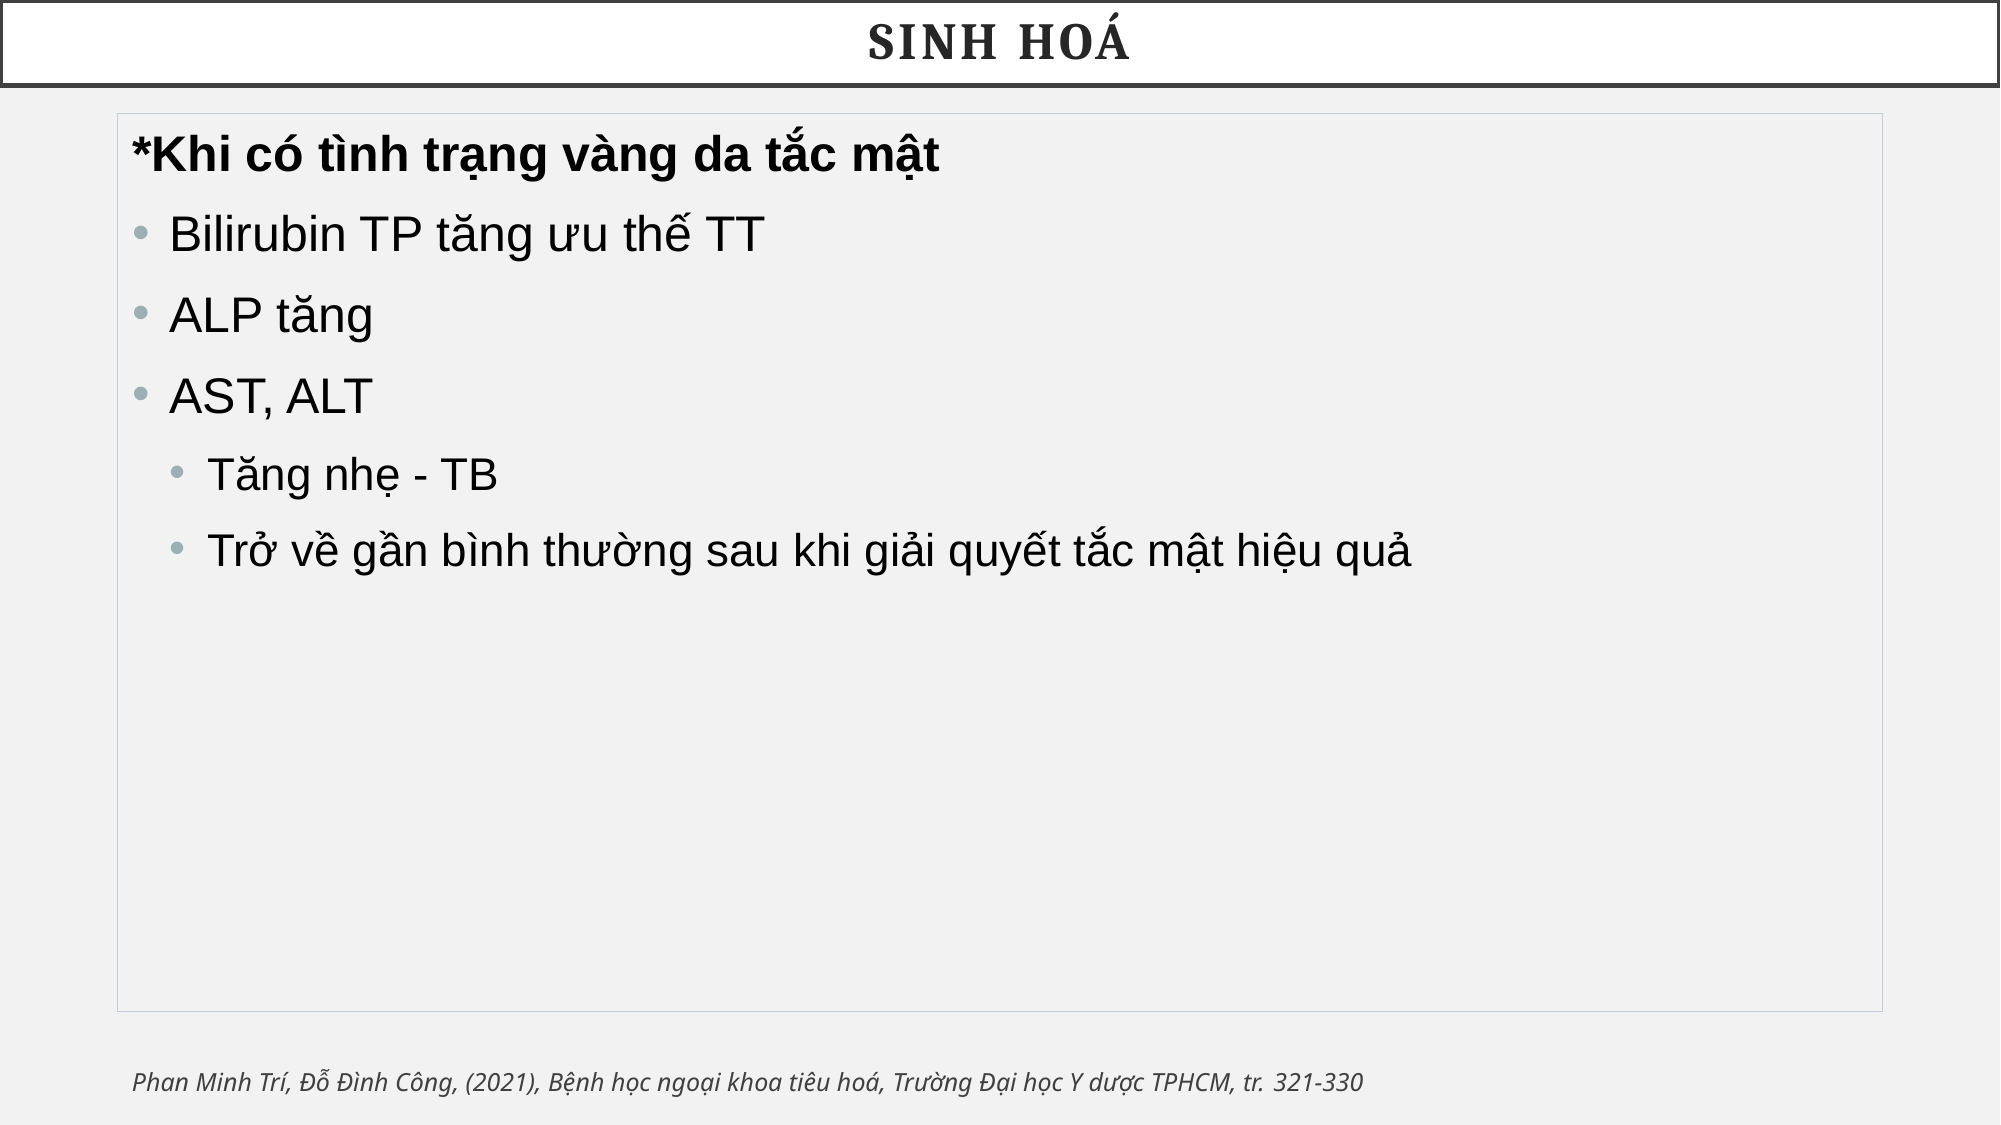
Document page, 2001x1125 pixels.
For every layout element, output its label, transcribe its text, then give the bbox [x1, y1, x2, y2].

list *Khi có tình trạng vàng da tắc mật Bilirubin TP tăng ưu thế TT ALP tăng AST, ALT Tăng nhẹ - TB Trở về gần bình thường sau khi giải quyết tắc mật hiệu quả [117, 113, 1883, 1012]
text_box SINH HOÁ [0, 0, 2000, 86]
text_box Phan Minh Trí, Đỗ Đình Công, (2021), Bệnh học ngoại khoa tiêu hoá, Trường Đại học Y dược TPHCM, tr. 321-330 [117, 1059, 1883, 1125]
